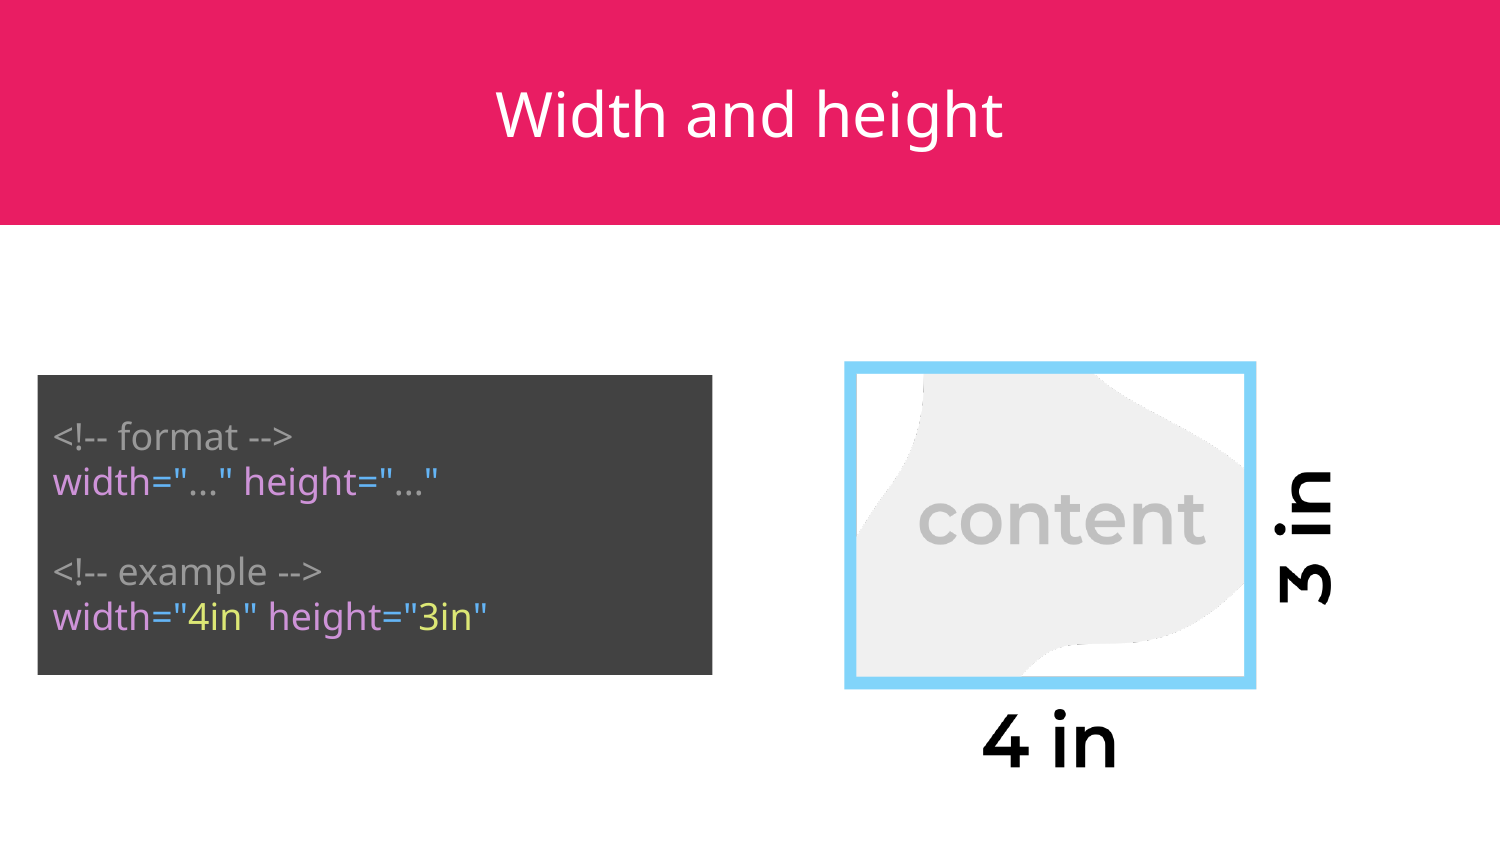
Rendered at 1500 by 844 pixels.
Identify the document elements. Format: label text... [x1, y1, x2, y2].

picture [749, 262, 1351, 788]
list <!-- format --> width="..." height="..." <!-- example --> width="4in" height="3in" [37, 375, 713, 675]
title Width and height [37, 37, 1463, 188]
